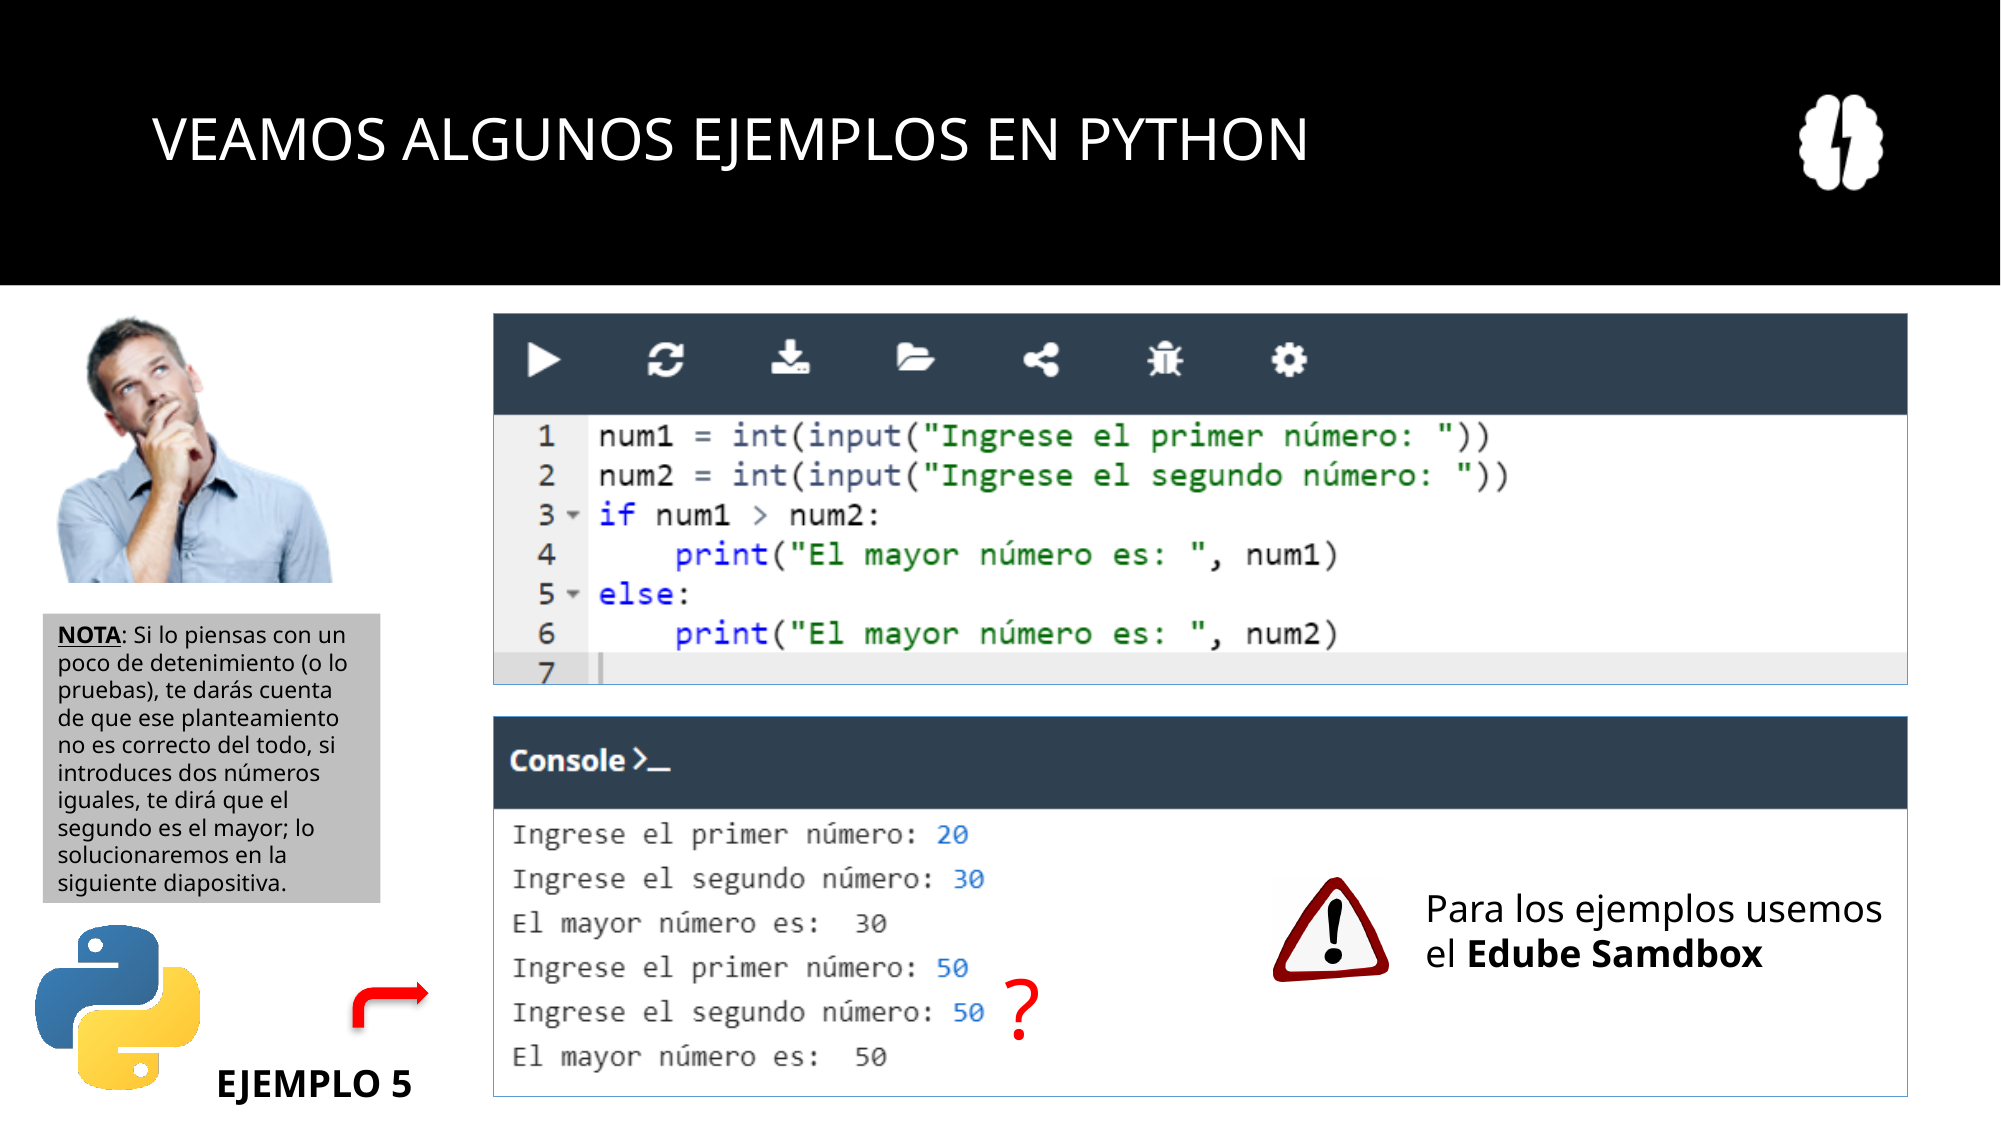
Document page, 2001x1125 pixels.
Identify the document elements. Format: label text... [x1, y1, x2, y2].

title VEAMOS ALGUNOS EJEMPLOS EN PYTHON [137, 89, 1682, 194]
text_box NOTA: Si lo piensas con un poco de detenimiento (o lo pruebas), te darás cuenta de que ese planteamiento no es correcto del todo, si introduces dos números iguales, te dirá que el segundo es el mayor; lo solucionaremos en la siguiente diapositiva. [42, 613, 381, 903]
picture [0, 0, 2001, 1125]
text_box [352, 981, 429, 1028]
text_box EJEMPLO 5 [146, 1052, 428, 1113]
